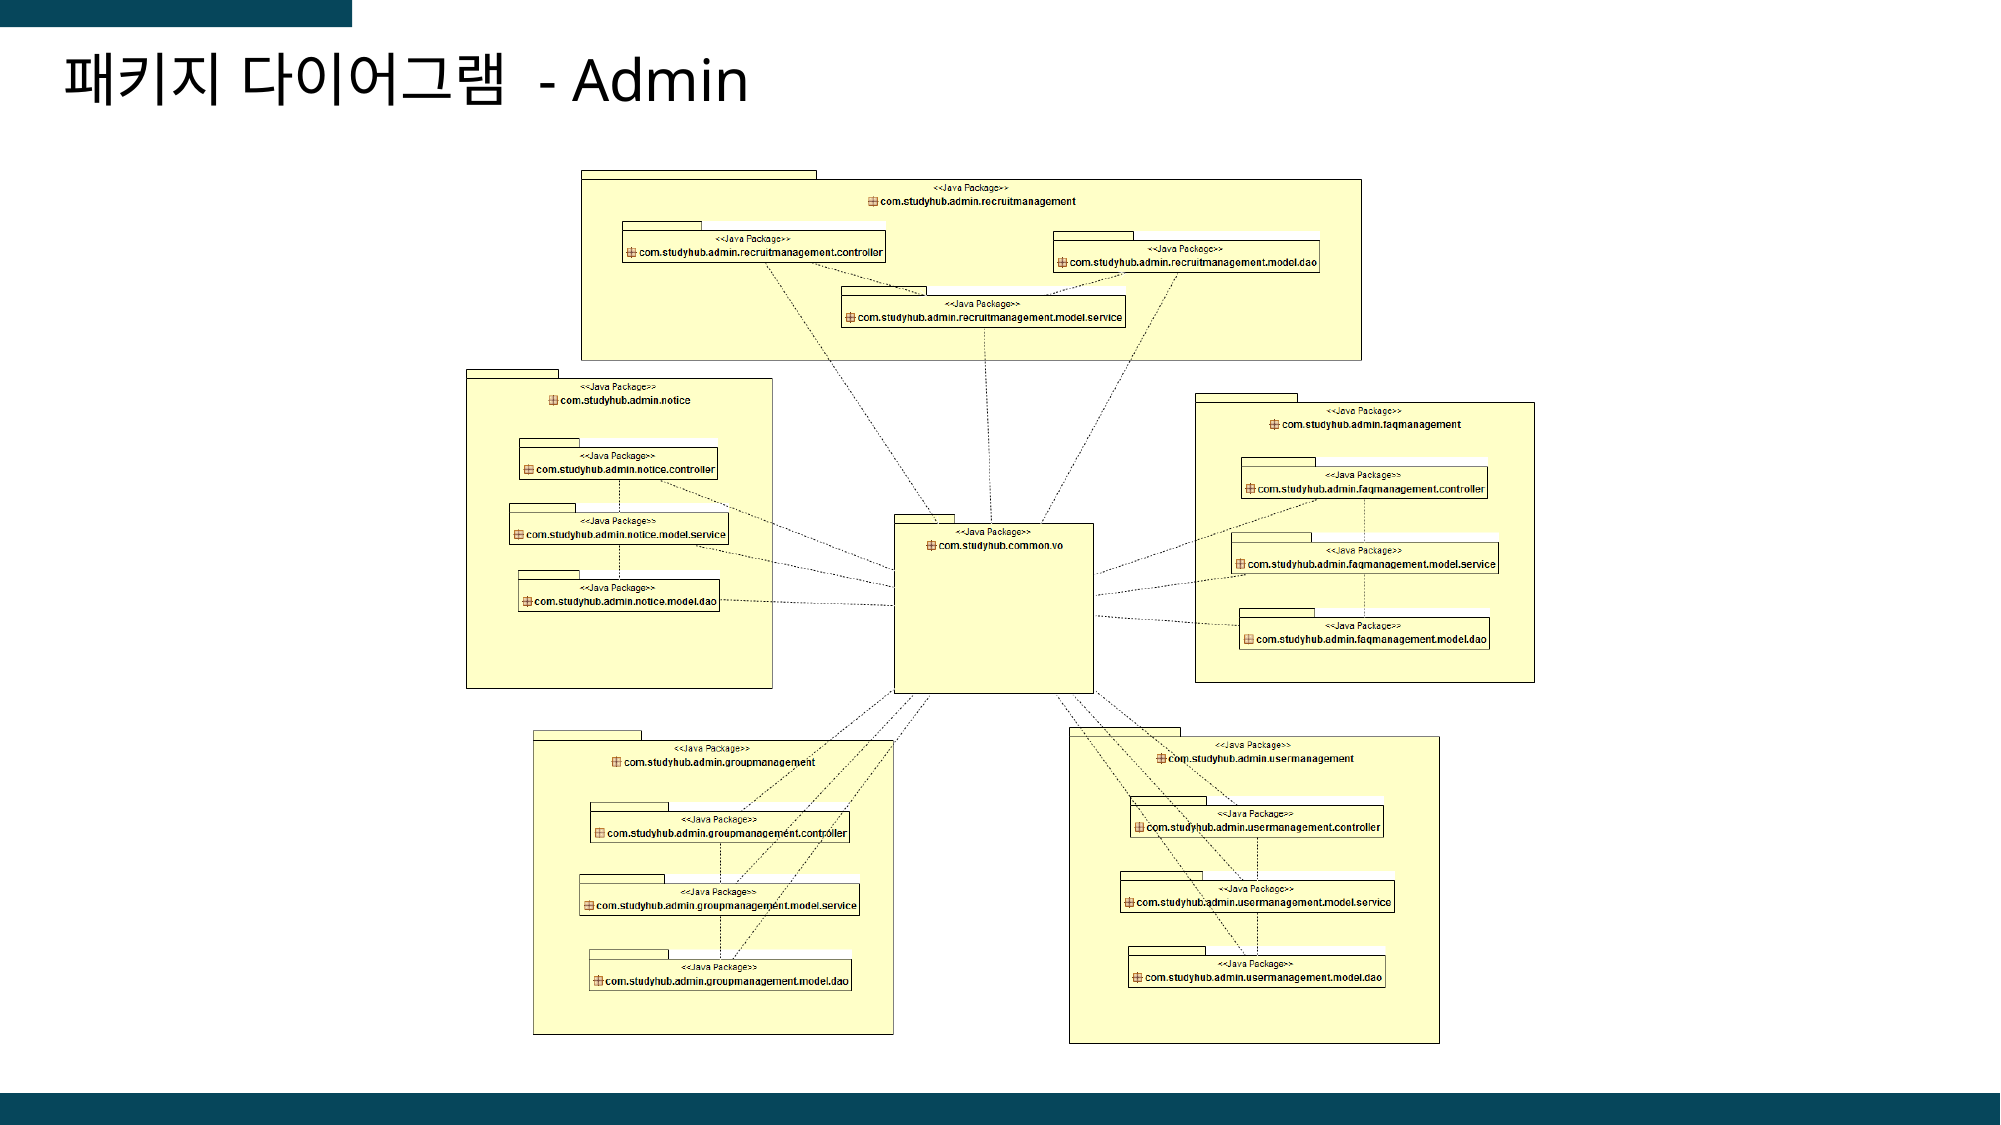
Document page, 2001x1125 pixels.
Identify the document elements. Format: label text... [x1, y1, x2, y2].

title 패키지 다이어그램 - Admin [48, 43, 1193, 110]
picture [463, 167, 1537, 1046]
